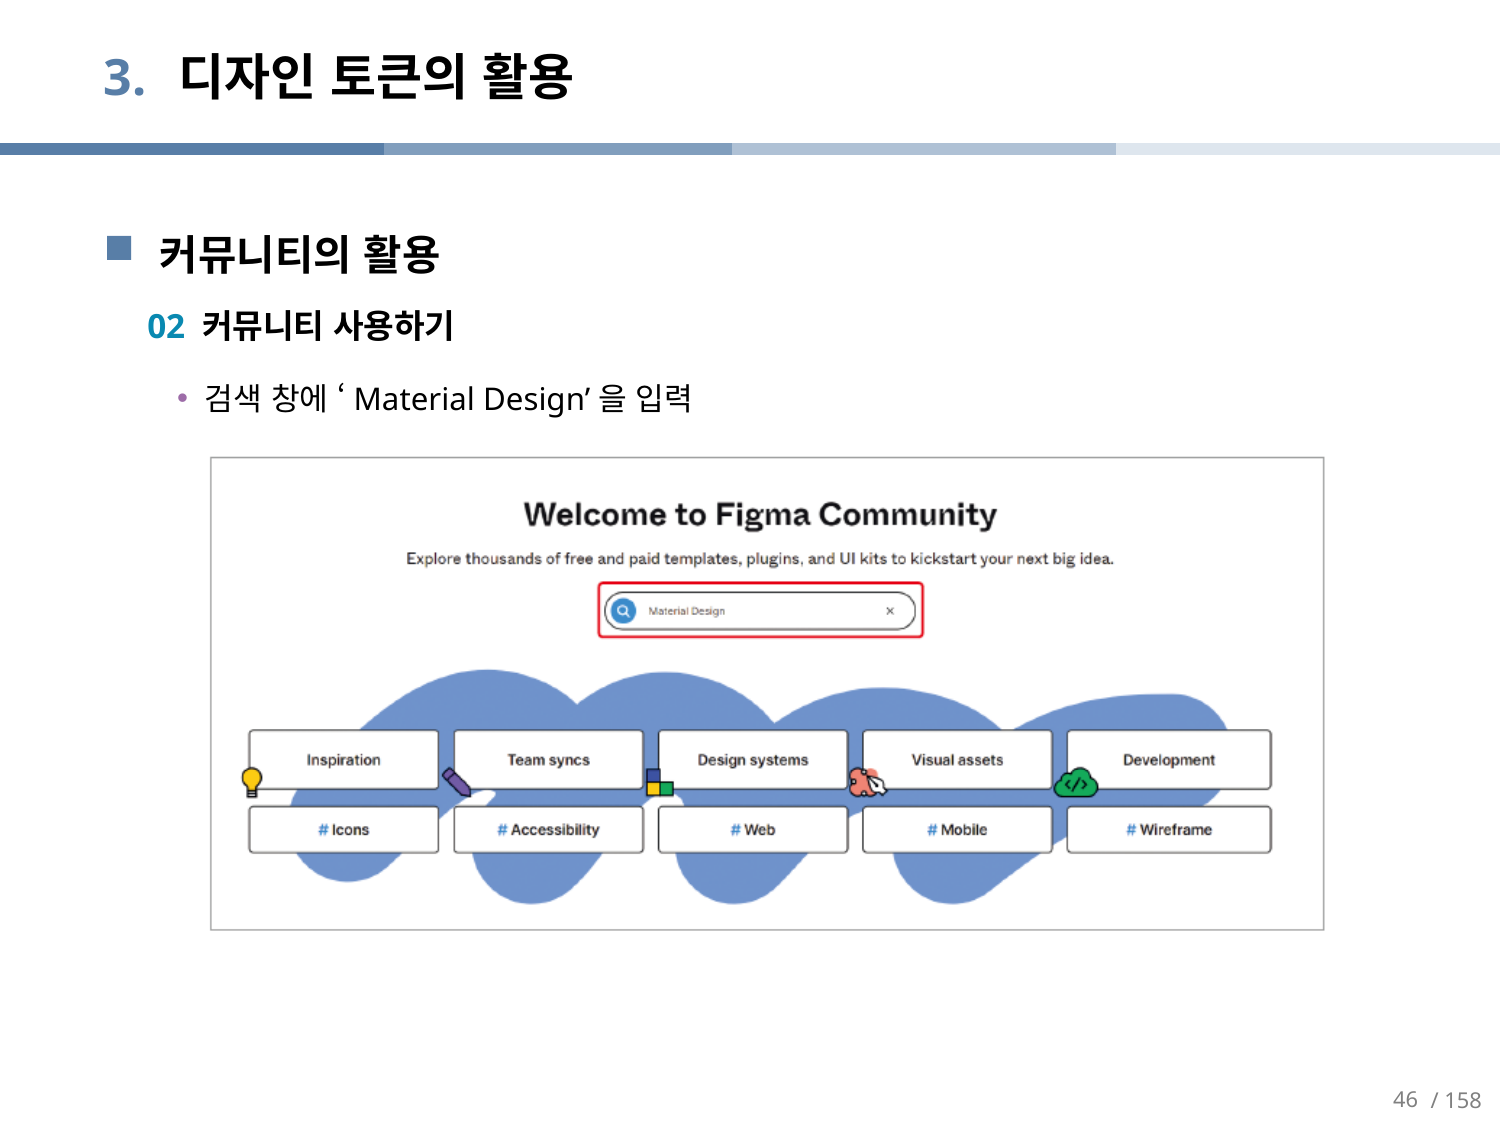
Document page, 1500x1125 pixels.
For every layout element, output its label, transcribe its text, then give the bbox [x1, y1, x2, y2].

list 커뮤니티의 활용 02 커뮤니티 사용하기 검색 창에 ‘Material Design’을 입력 [88, 196, 1436, 1083]
title 디자인 토큰의 활용 [88, 30, 1211, 121]
picture [206, 444, 1329, 942]
